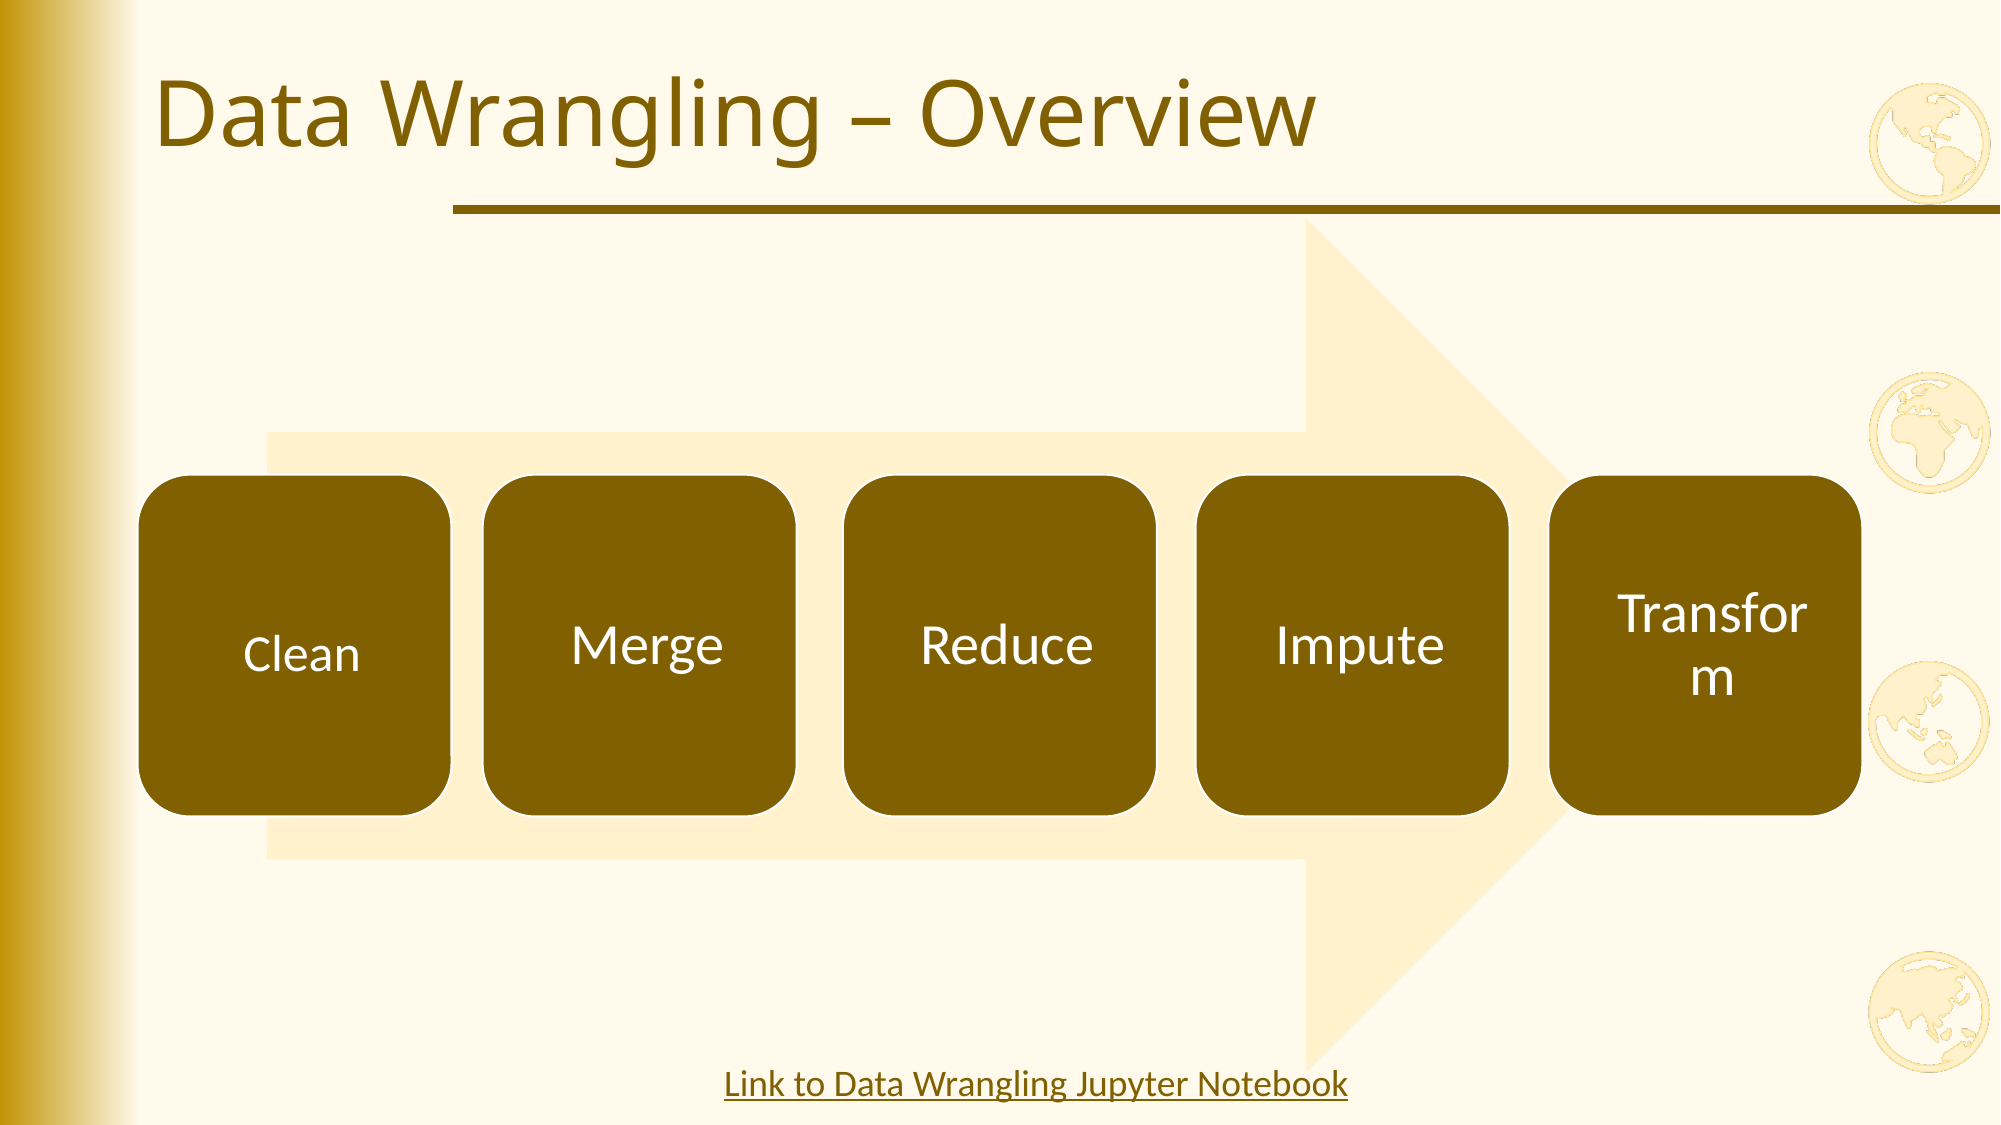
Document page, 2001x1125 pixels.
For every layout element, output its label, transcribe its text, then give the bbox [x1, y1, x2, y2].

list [137, 218, 1863, 1073]
title Data Wrangling – Overview [137, 48, 1863, 187]
picture [1863, 646, 2001, 797]
picture [1863, 357, 2001, 508]
text_box Link to Data Wrangling Jupyter Notebook [333, 1073, 1739, 1112]
picture [1854, 68, 2001, 219]
picture [1854, 938, 2001, 1089]
